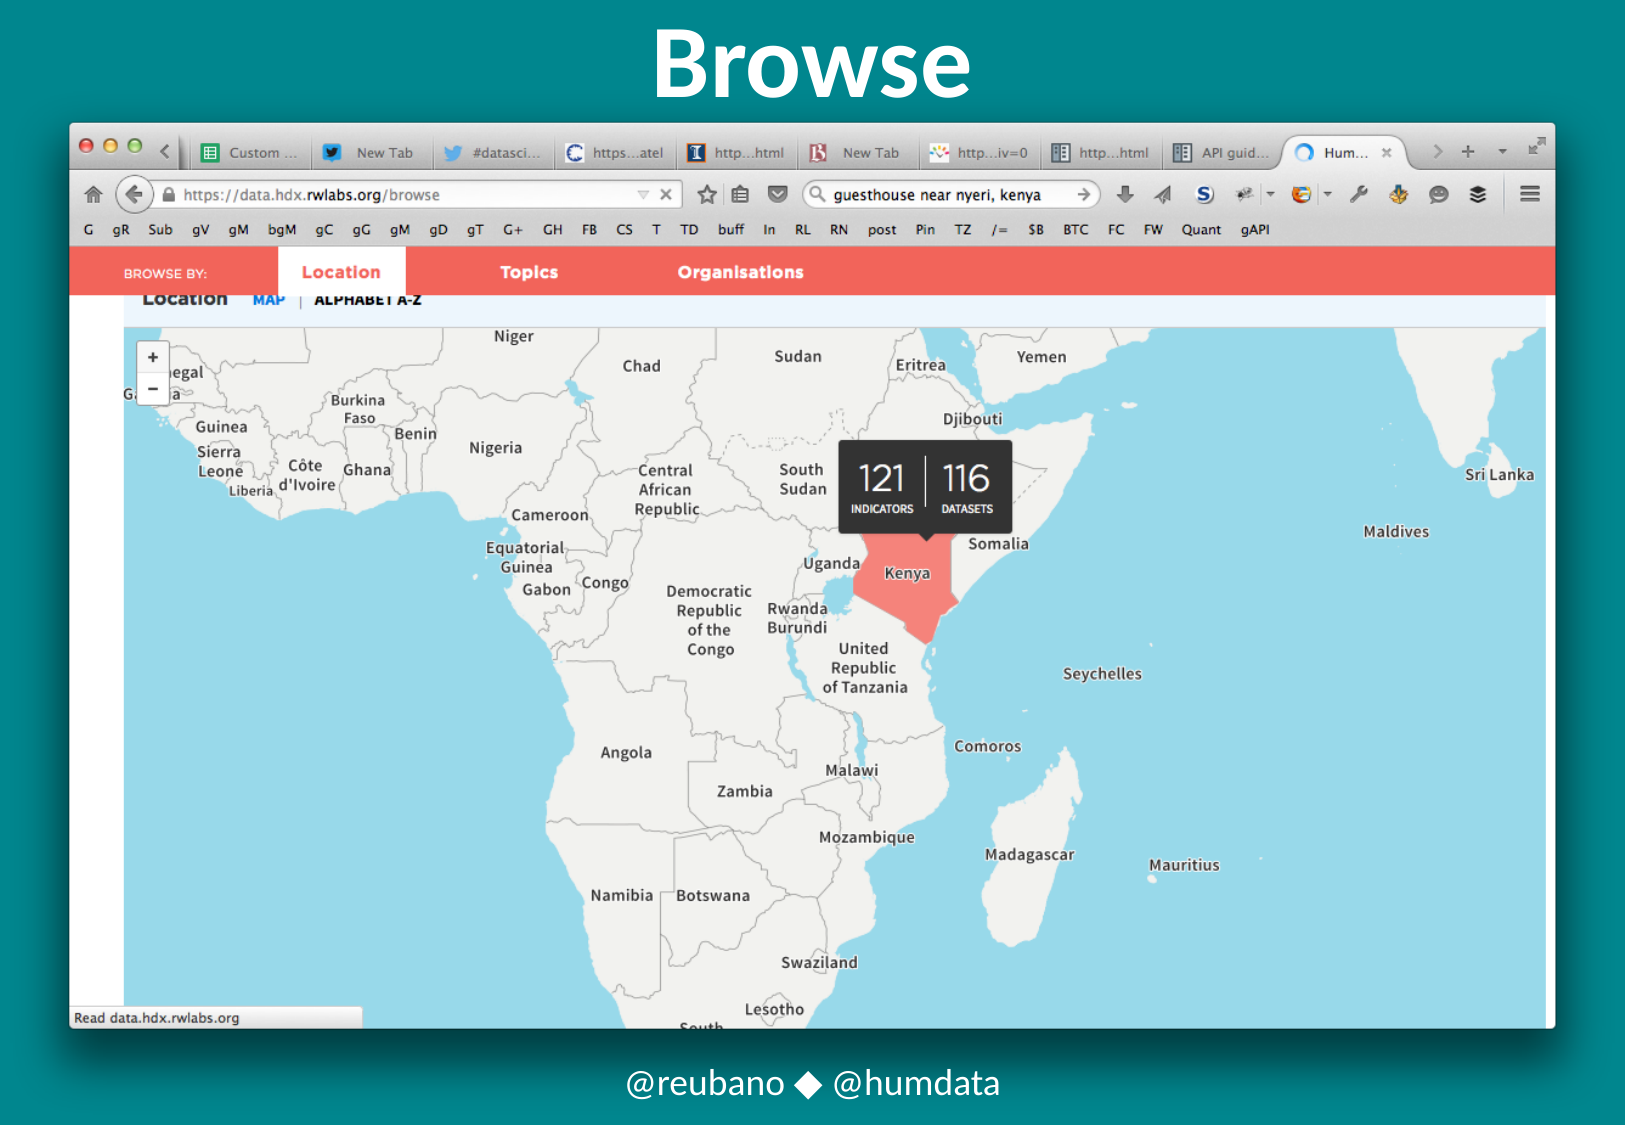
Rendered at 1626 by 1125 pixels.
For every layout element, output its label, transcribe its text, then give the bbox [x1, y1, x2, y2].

text_box Browse [637, 0, 988, 79]
picture [0, 80, 1625, 1125]
